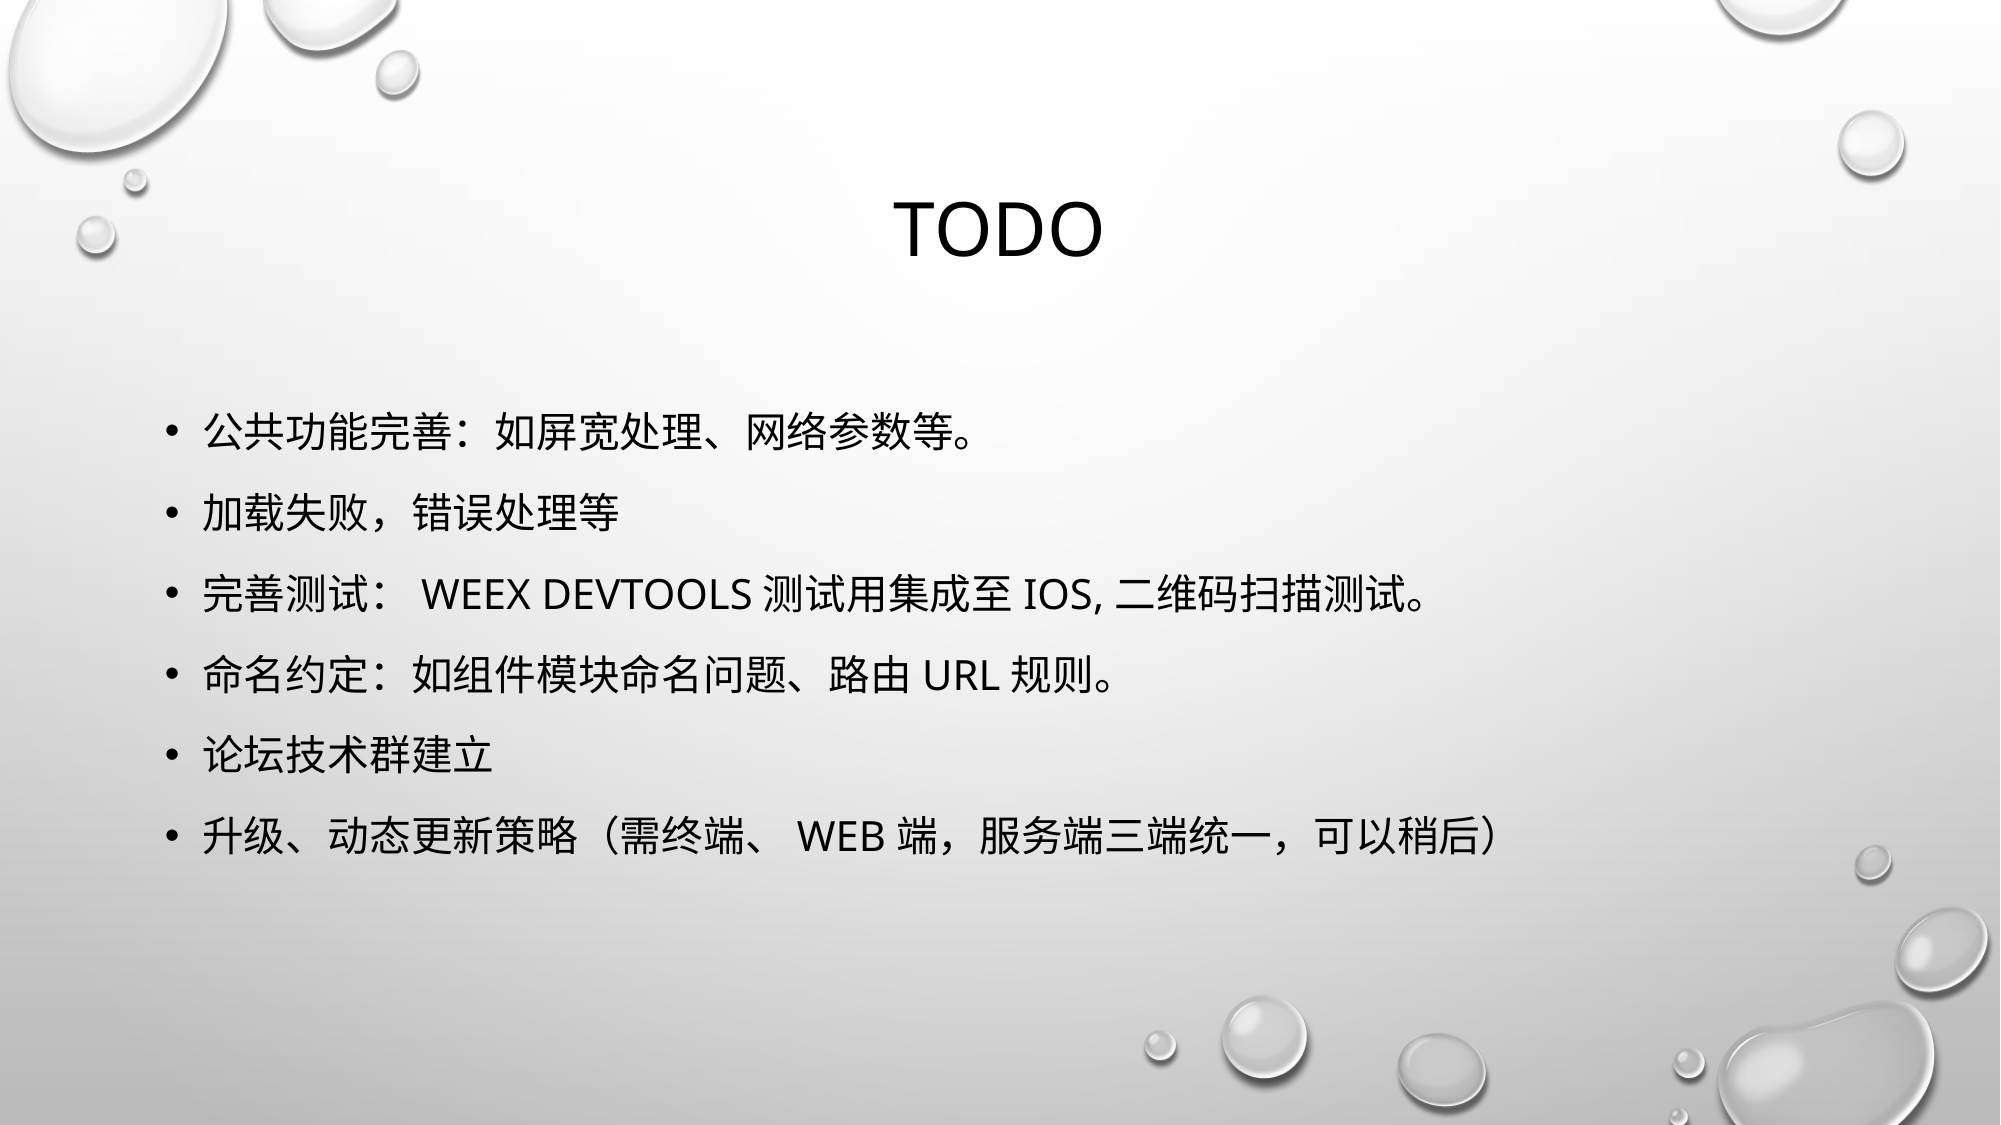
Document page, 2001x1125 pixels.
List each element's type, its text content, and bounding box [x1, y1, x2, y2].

picture [0, 0, 2000, 1125]
list 公共功能完善：如屏宽处理、网络参数等。 加载失败，错误处理等 完善测试：Weex Devtools测试用集成至iOS,二维码扫描测试。 命名约定：如组件模块命名问题、路由URL规则。 论坛技术群建立 升级、动态更新策略（需终端、web端，服务端三端统一，可以稍后） [149, 388, 1850, 950]
title TODO [149, 101, 1851, 364]
